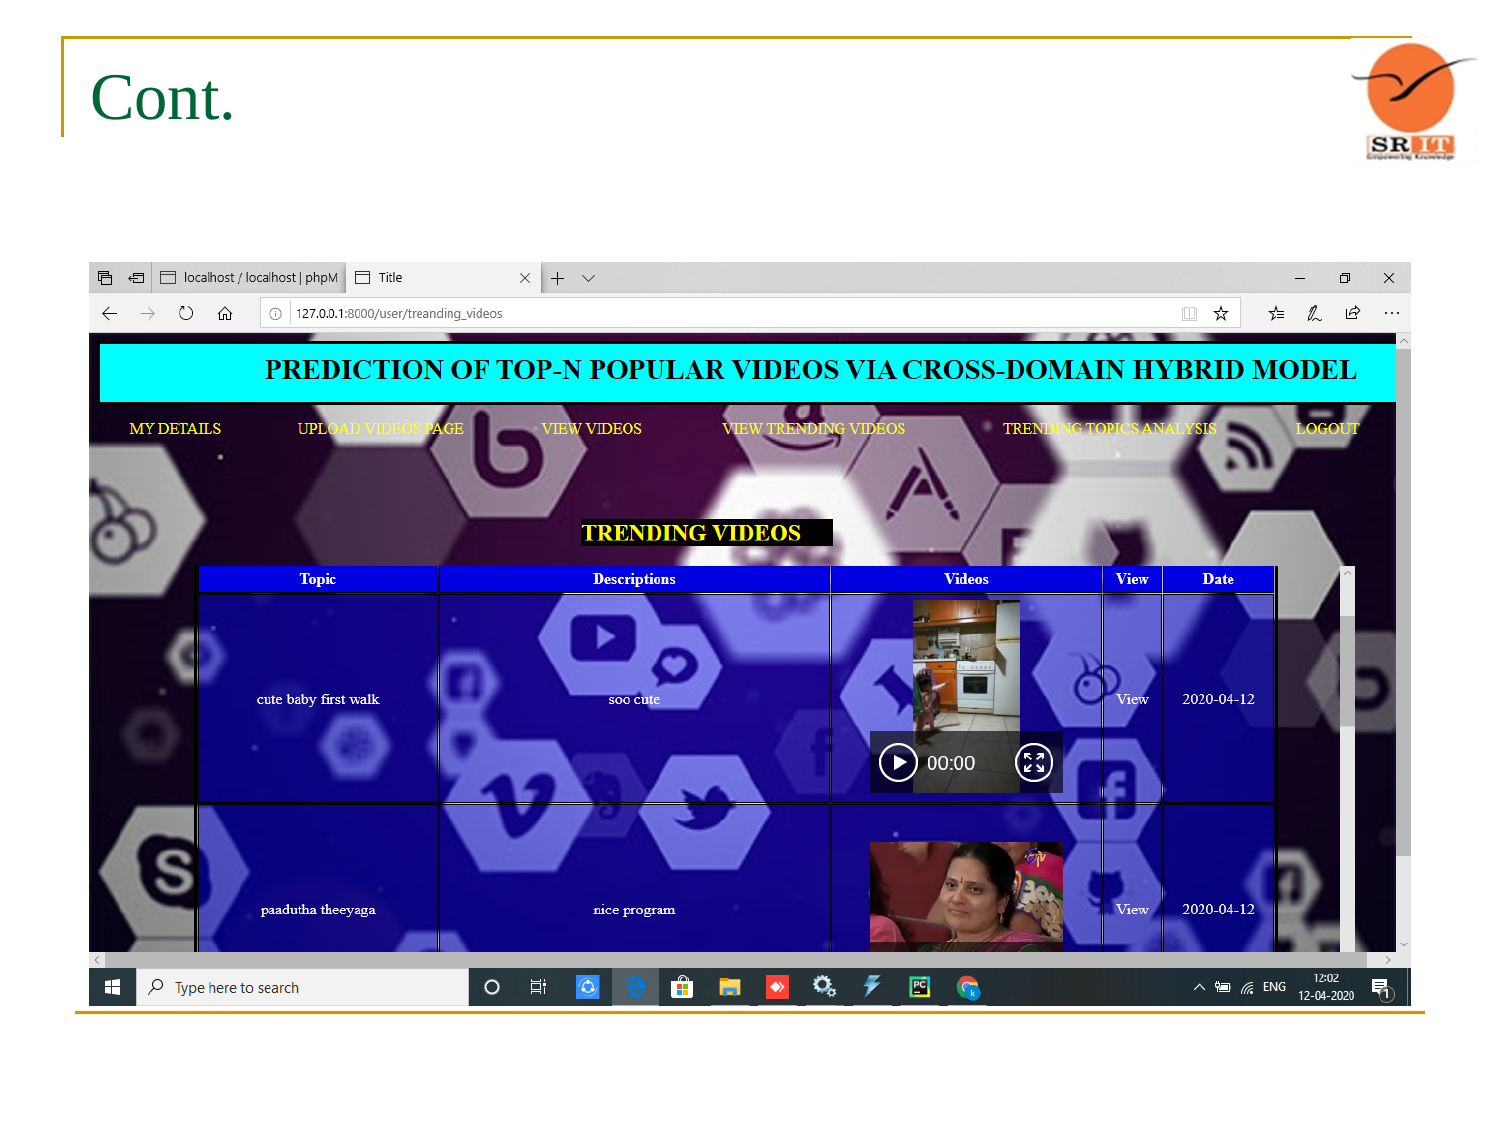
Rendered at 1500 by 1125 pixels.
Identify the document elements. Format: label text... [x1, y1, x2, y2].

picture [1350, 37, 1478, 165]
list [88, 262, 1412, 1006]
title Cont. [74, 45, 1426, 233]
